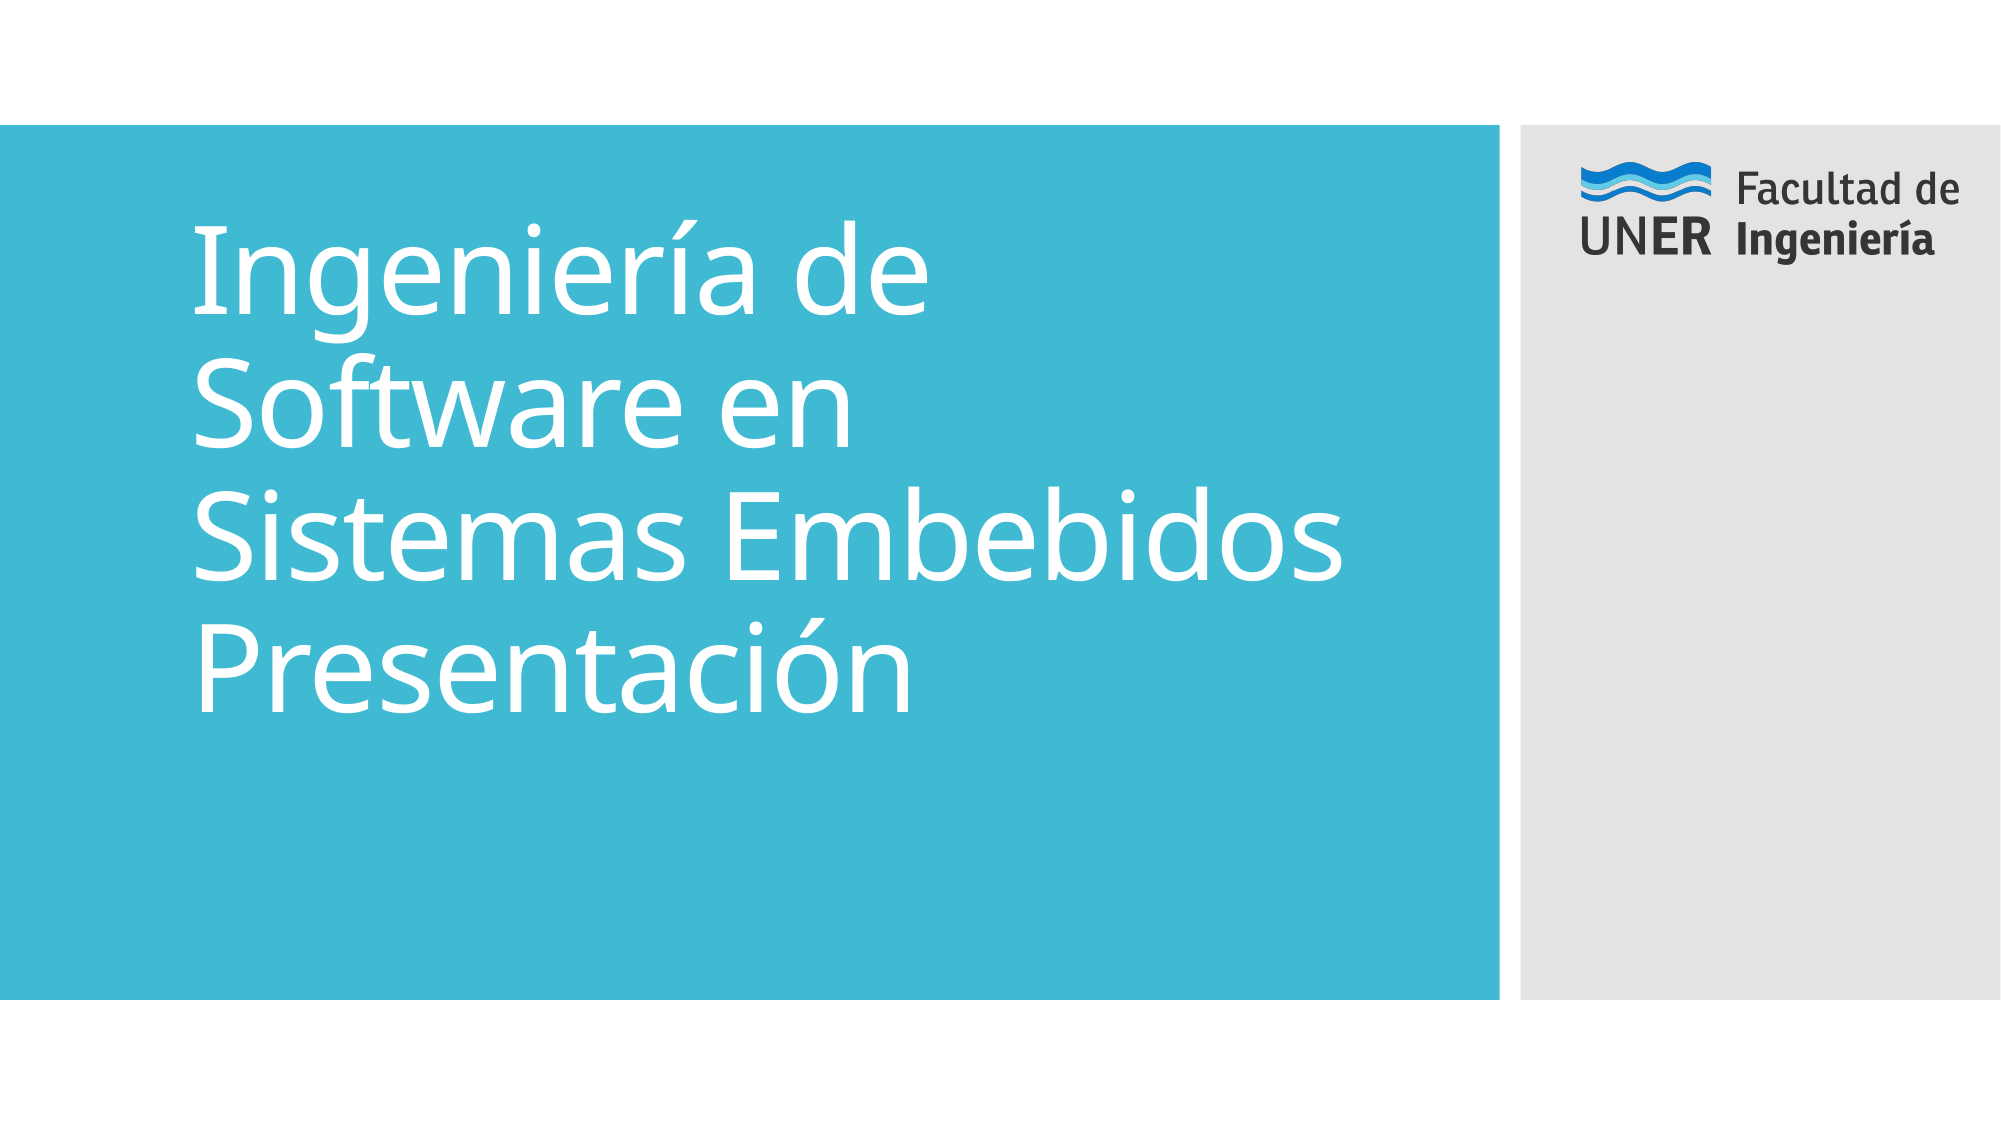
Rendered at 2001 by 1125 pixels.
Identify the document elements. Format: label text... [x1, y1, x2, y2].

title Ingeniería de Software en Sistemas Embebidos Presentación [175, 213, 1376, 747]
picture [1565, 146, 1975, 281]
